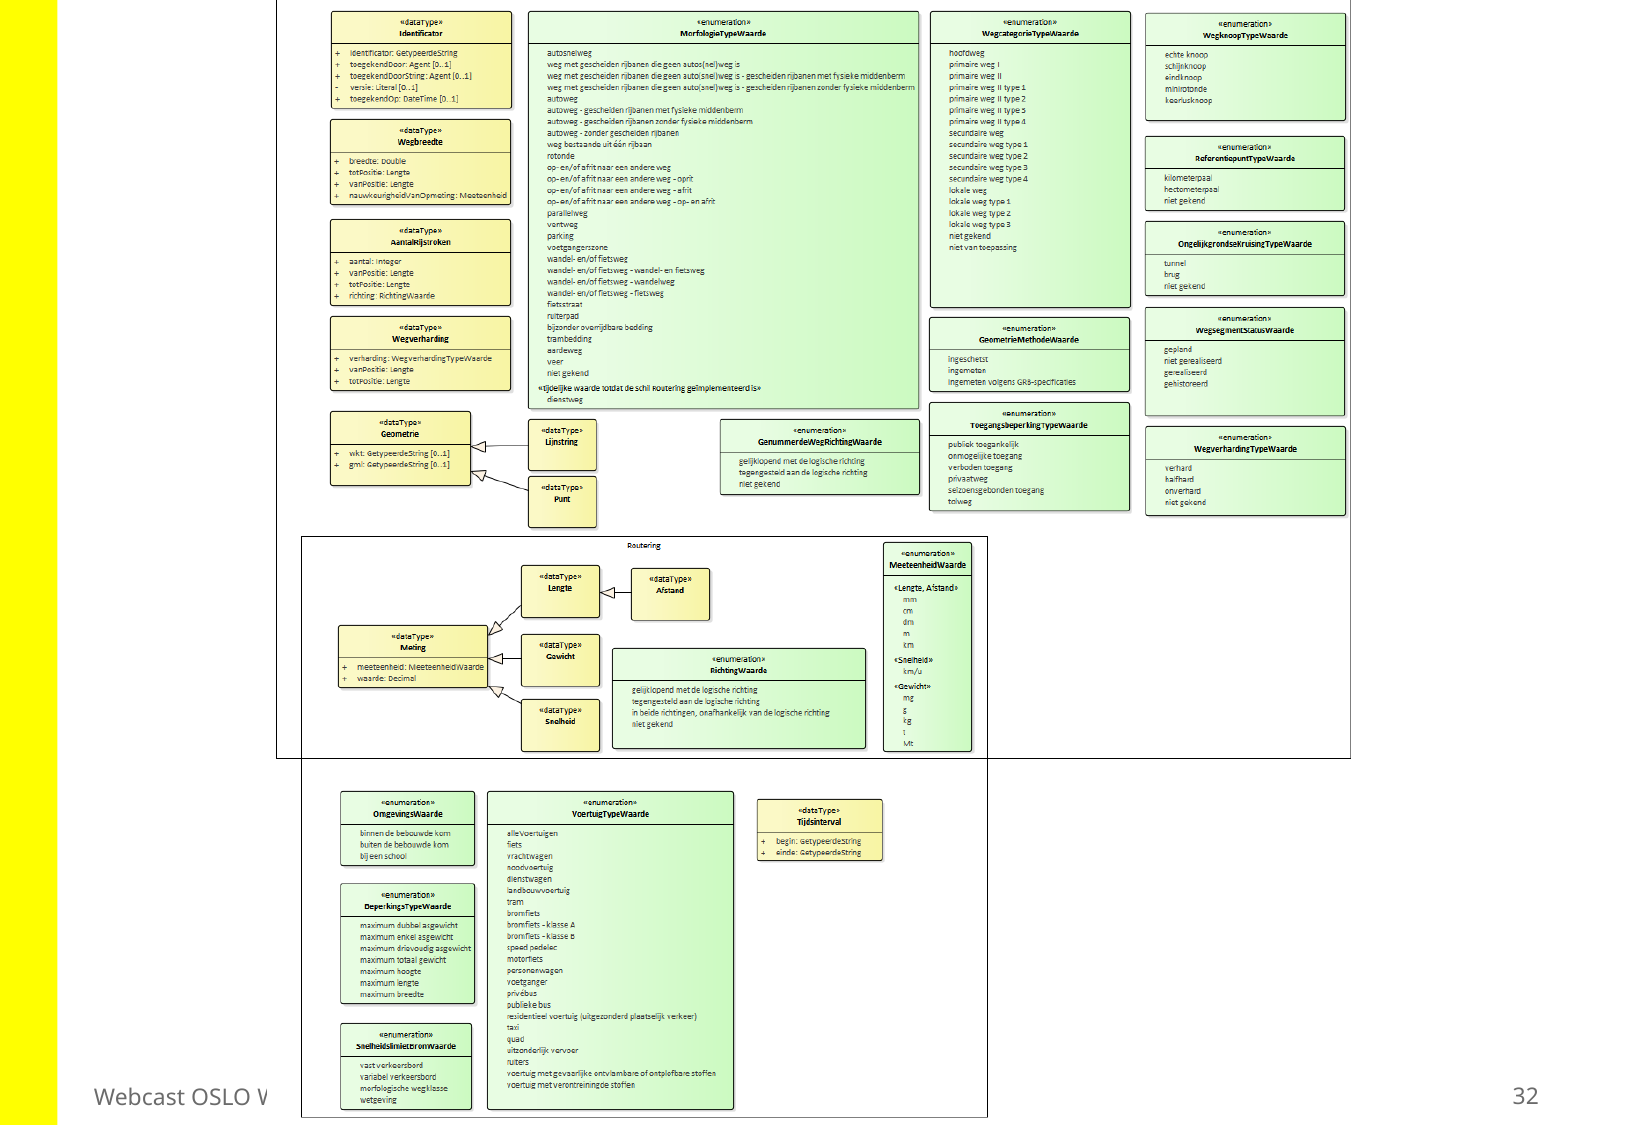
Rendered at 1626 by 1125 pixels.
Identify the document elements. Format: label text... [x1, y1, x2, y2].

slide_number 32 [1424, 1075, 1548, 1120]
footer Webcast OSLO Wegen dd. 26/06/2018 [78, 1083, 267, 1113]
picture [267, 0, 1358, 1125]
